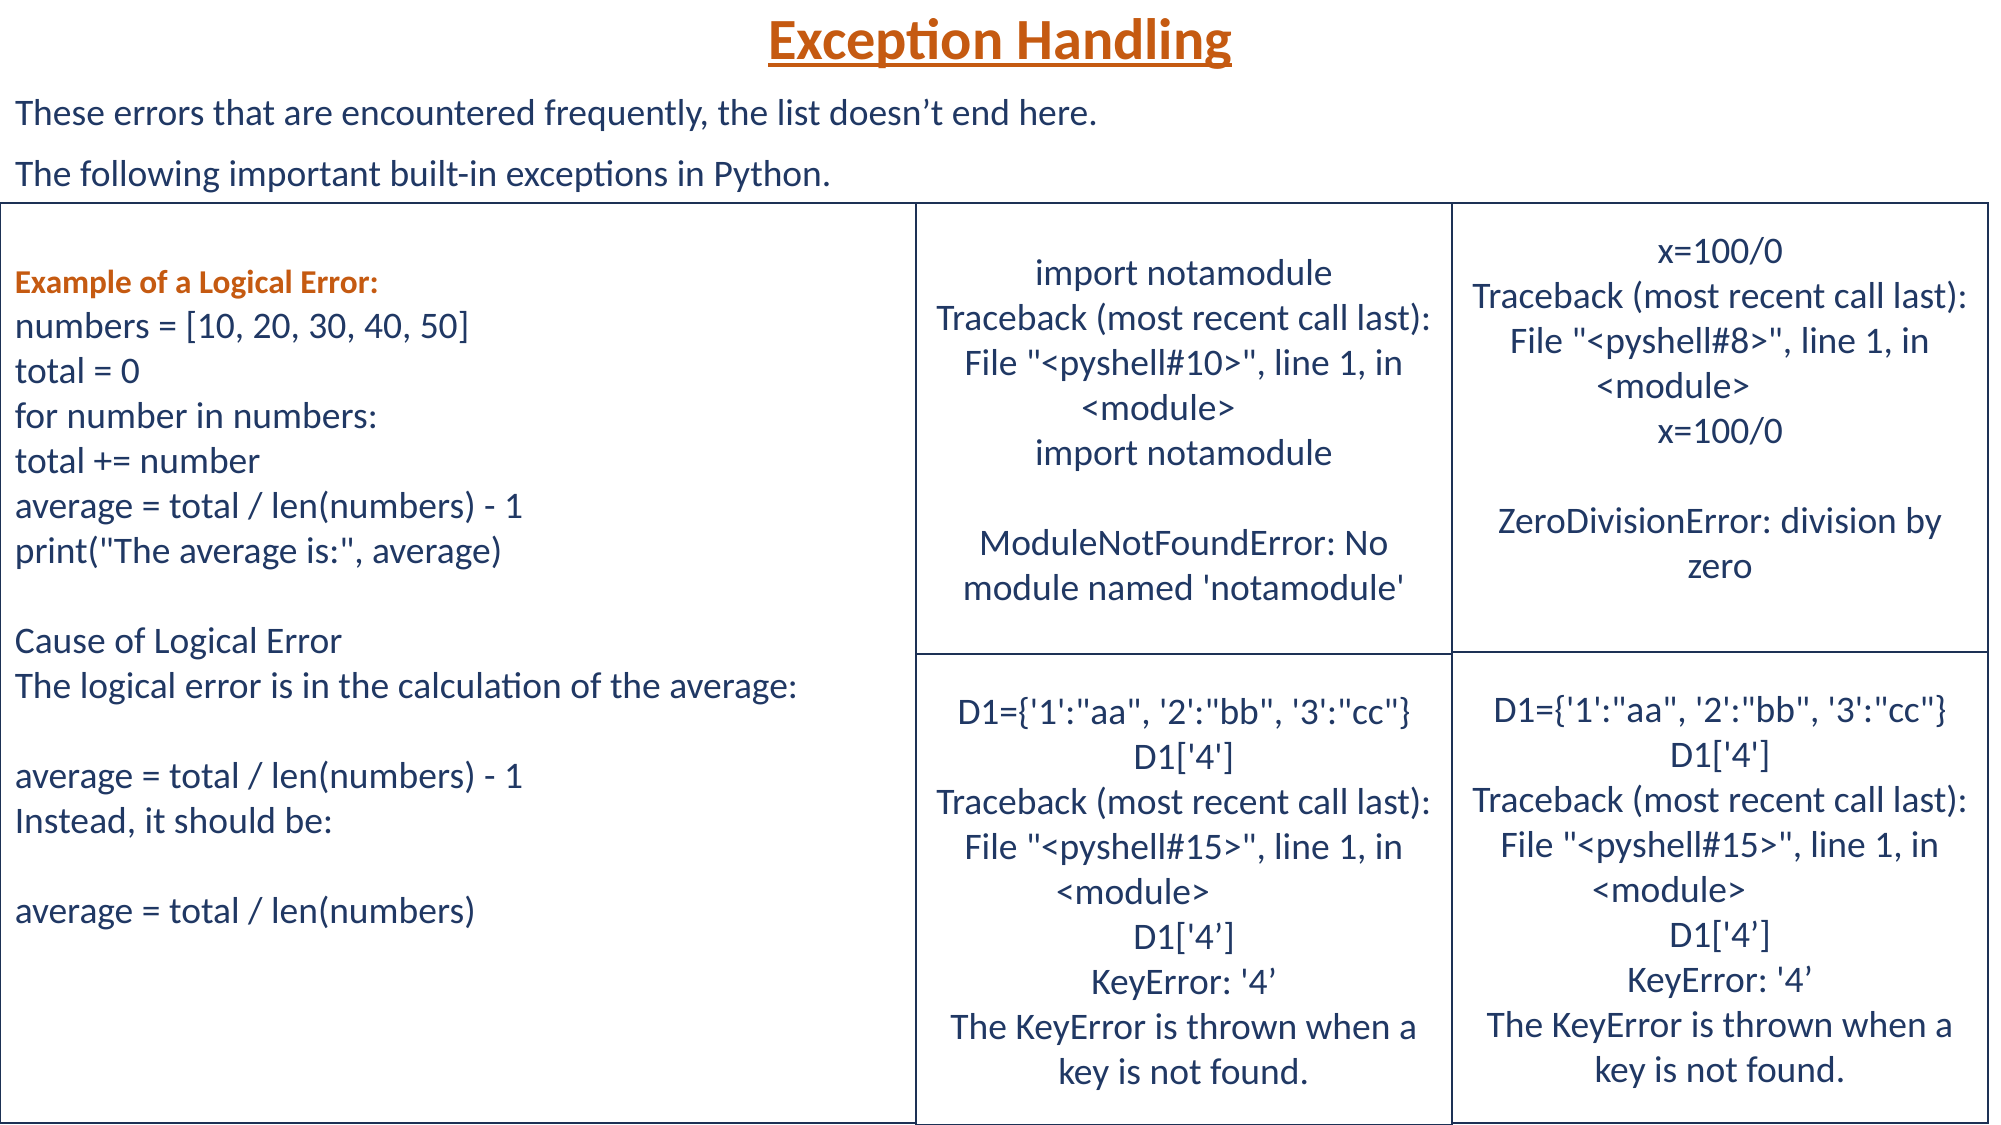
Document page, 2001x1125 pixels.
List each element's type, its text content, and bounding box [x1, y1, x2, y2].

list Exception Handling These errors that are encountered frequently, the list doesn’t end here. The following important built-in exceptions in Python. [0, 1, 2000, 1125]
text_box Example of a Logical Error: numbers = [10, 20, 30, 40, 50] total = 0 for number in numbers: total += number average = total / len(numbers) - 1 print("The average is:", average) Cause of Logical Error The logical error is in the calculation of the average: average = total / len(numbers) - 1 Instead, it should be: average = total / len(numbers) [0, 202, 917, 1124]
text_box x=100/0 Traceback (most recent call last): File "<pyshell#8>", line 1, in <module> x=100/0 ZeroDivisionError: division by zero [1451, 202, 1989, 651]
text_box D1={'1':"aa", '2':"bb", '3':"cc"} D1['4'] Traceback (most recent call last): File "<pyshell#15>", line 1, in <module> D1['4’] KeyError: '4’ The KeyError is thrown when a key is not found. [915, 653, 1453, 1125]
text_box D1={'1':"aa", '2':"bb", '3':"cc"} D1['4'] Traceback (most recent call last): File "<pyshell#15>", line 1, in <module> D1['4’] KeyError: '4’ The KeyError is thrown when a key is not found. [1451, 651, 1989, 1124]
text_box import notamodule Traceback (most recent call last): File "<pyshell#10>", line 1, in <module> import notamodule ModuleNotFoundError: No module named 'notamodule' [917, 202, 1451, 653]
